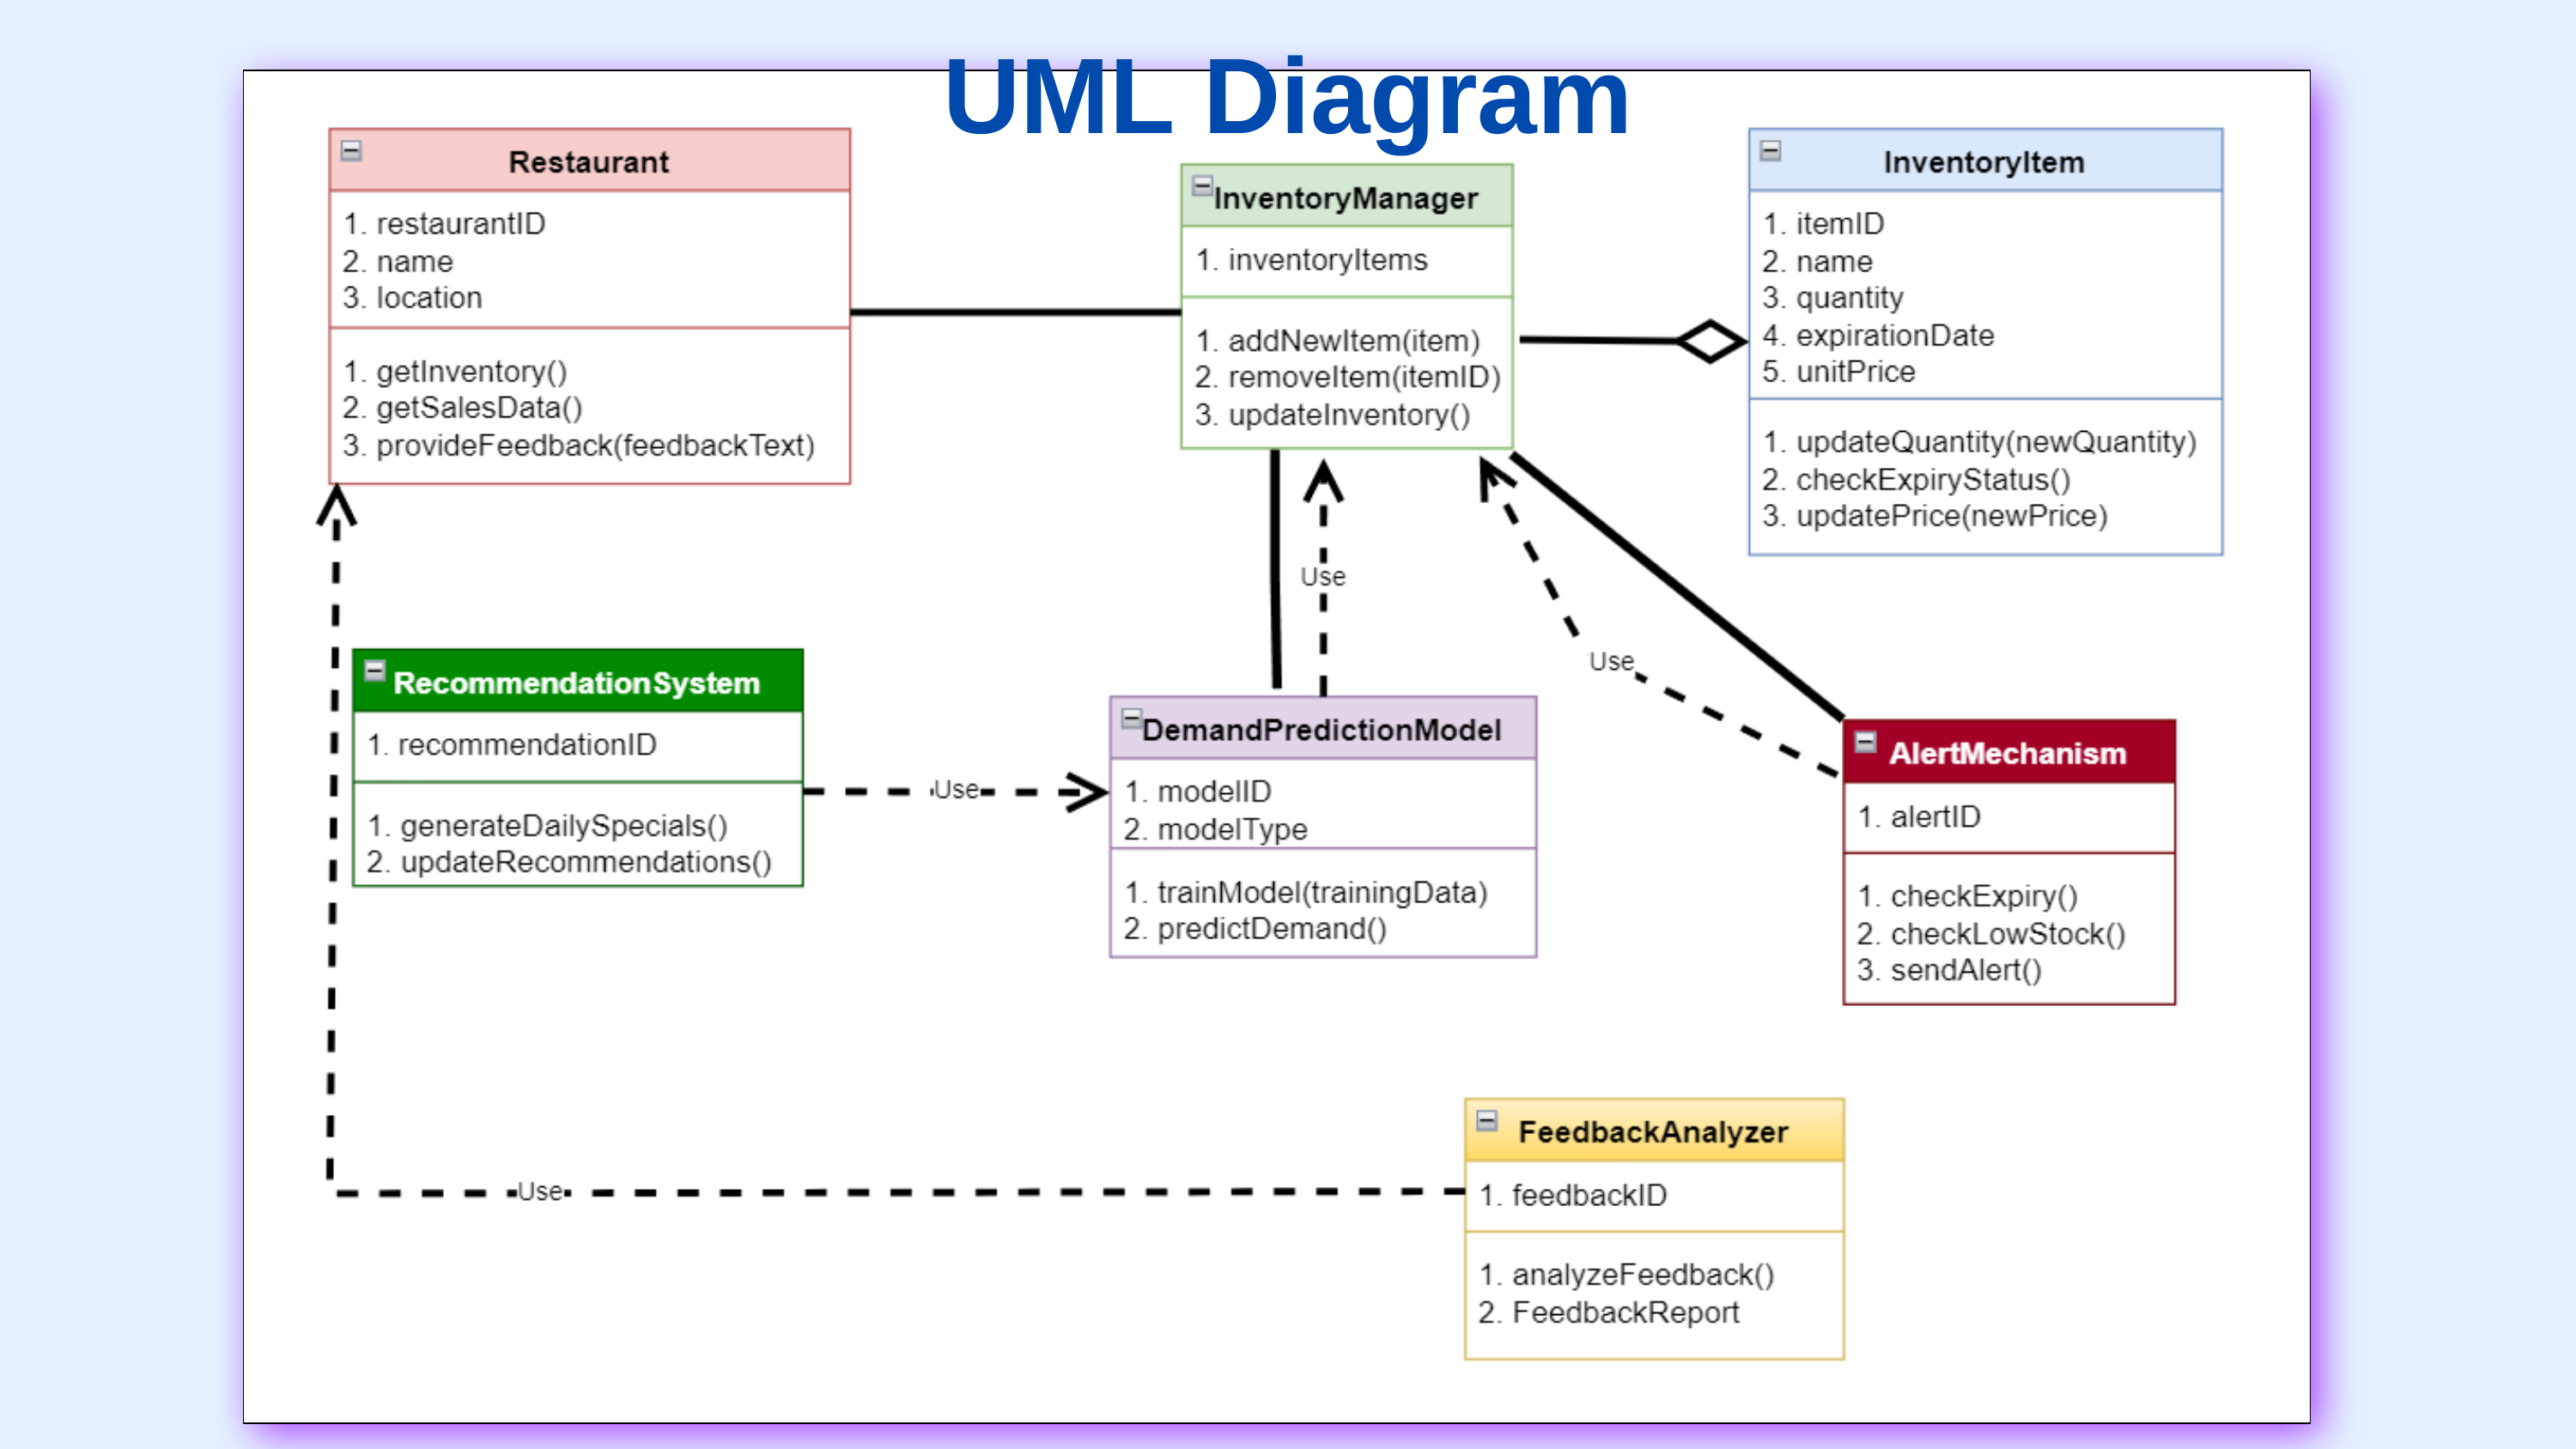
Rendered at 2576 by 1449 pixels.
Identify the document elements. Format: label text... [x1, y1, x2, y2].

picture [243, 70, 2310, 1423]
text_box UML Diagram [908, 0, 1668, 69]
